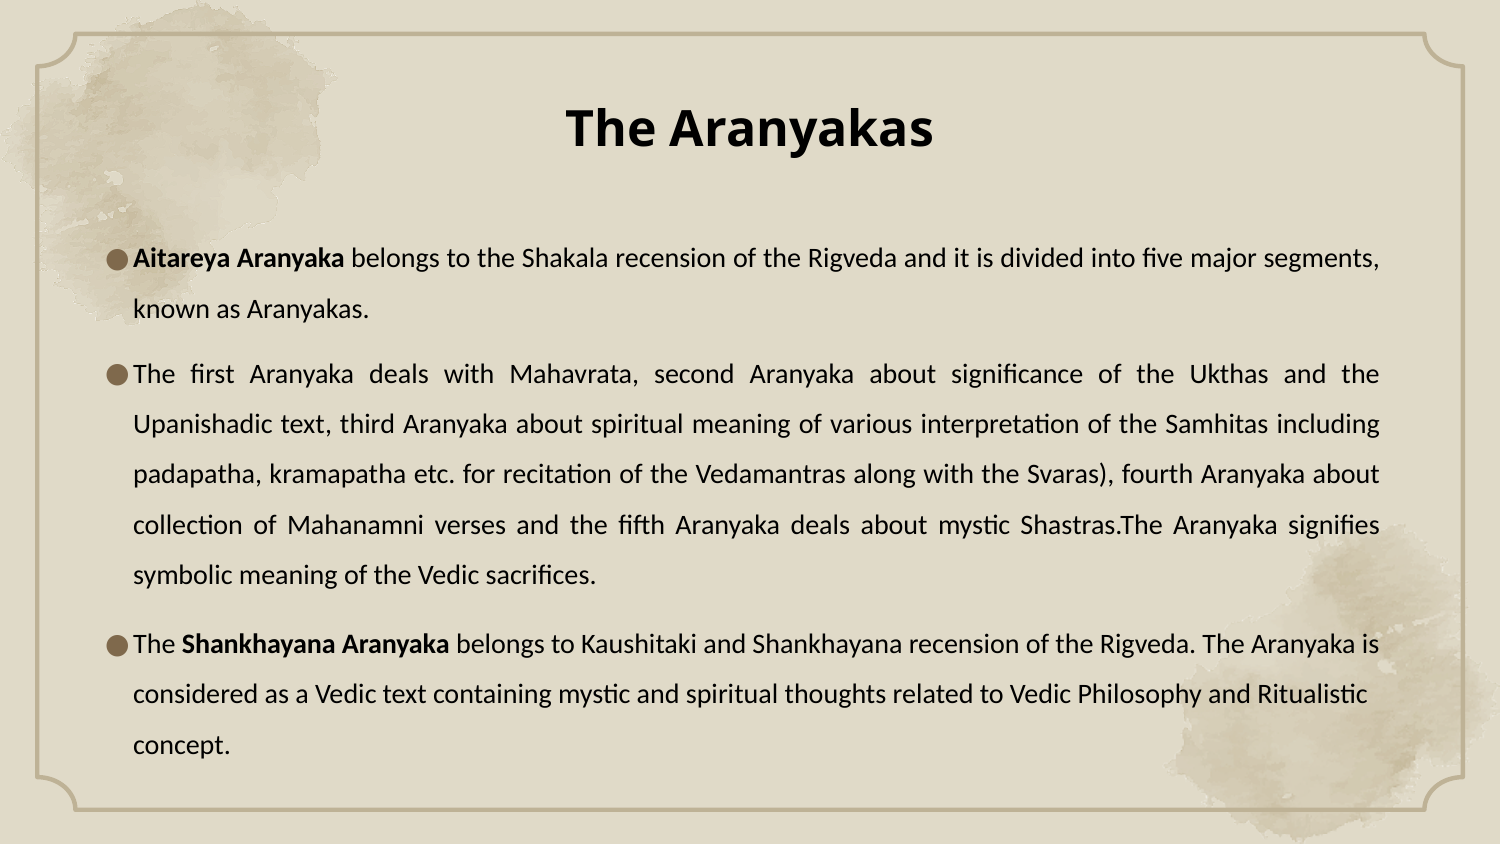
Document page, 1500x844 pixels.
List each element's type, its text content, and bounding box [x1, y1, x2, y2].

text_box Aitareya Aranyaka belongs to the Shakala recension of the Rigveda and it is divided into five major segments, known as Aranyakas. The first Aranyaka deals with Mahavrata, second Aranyaka about significance of the Ukthas and the Upanishadic text, third Aranyaka about spiritual meaning of various interpretation of the Samhitas including padapatha, kramapatha etc. for recitation of the Vedamantras along with the Svaras), fourth Aranyaka about collection of Mahanamni verses and the fifth Aranyaka deals about mystic Shastras.The Aranyaka signifies symbolic meaning of the Vedic sacrifices. The Shankhayana Aranyaka belongs to Kaushitaki and Shankhayana recension of the Rigveda. The Aranyaka is considered as a Vedic text containing mystic and spiritual thoughts related to Vedic Philosophy and Ritualistic concept. [89, 207, 1397, 844]
title The Aranyakas [103, 44, 1397, 207]
